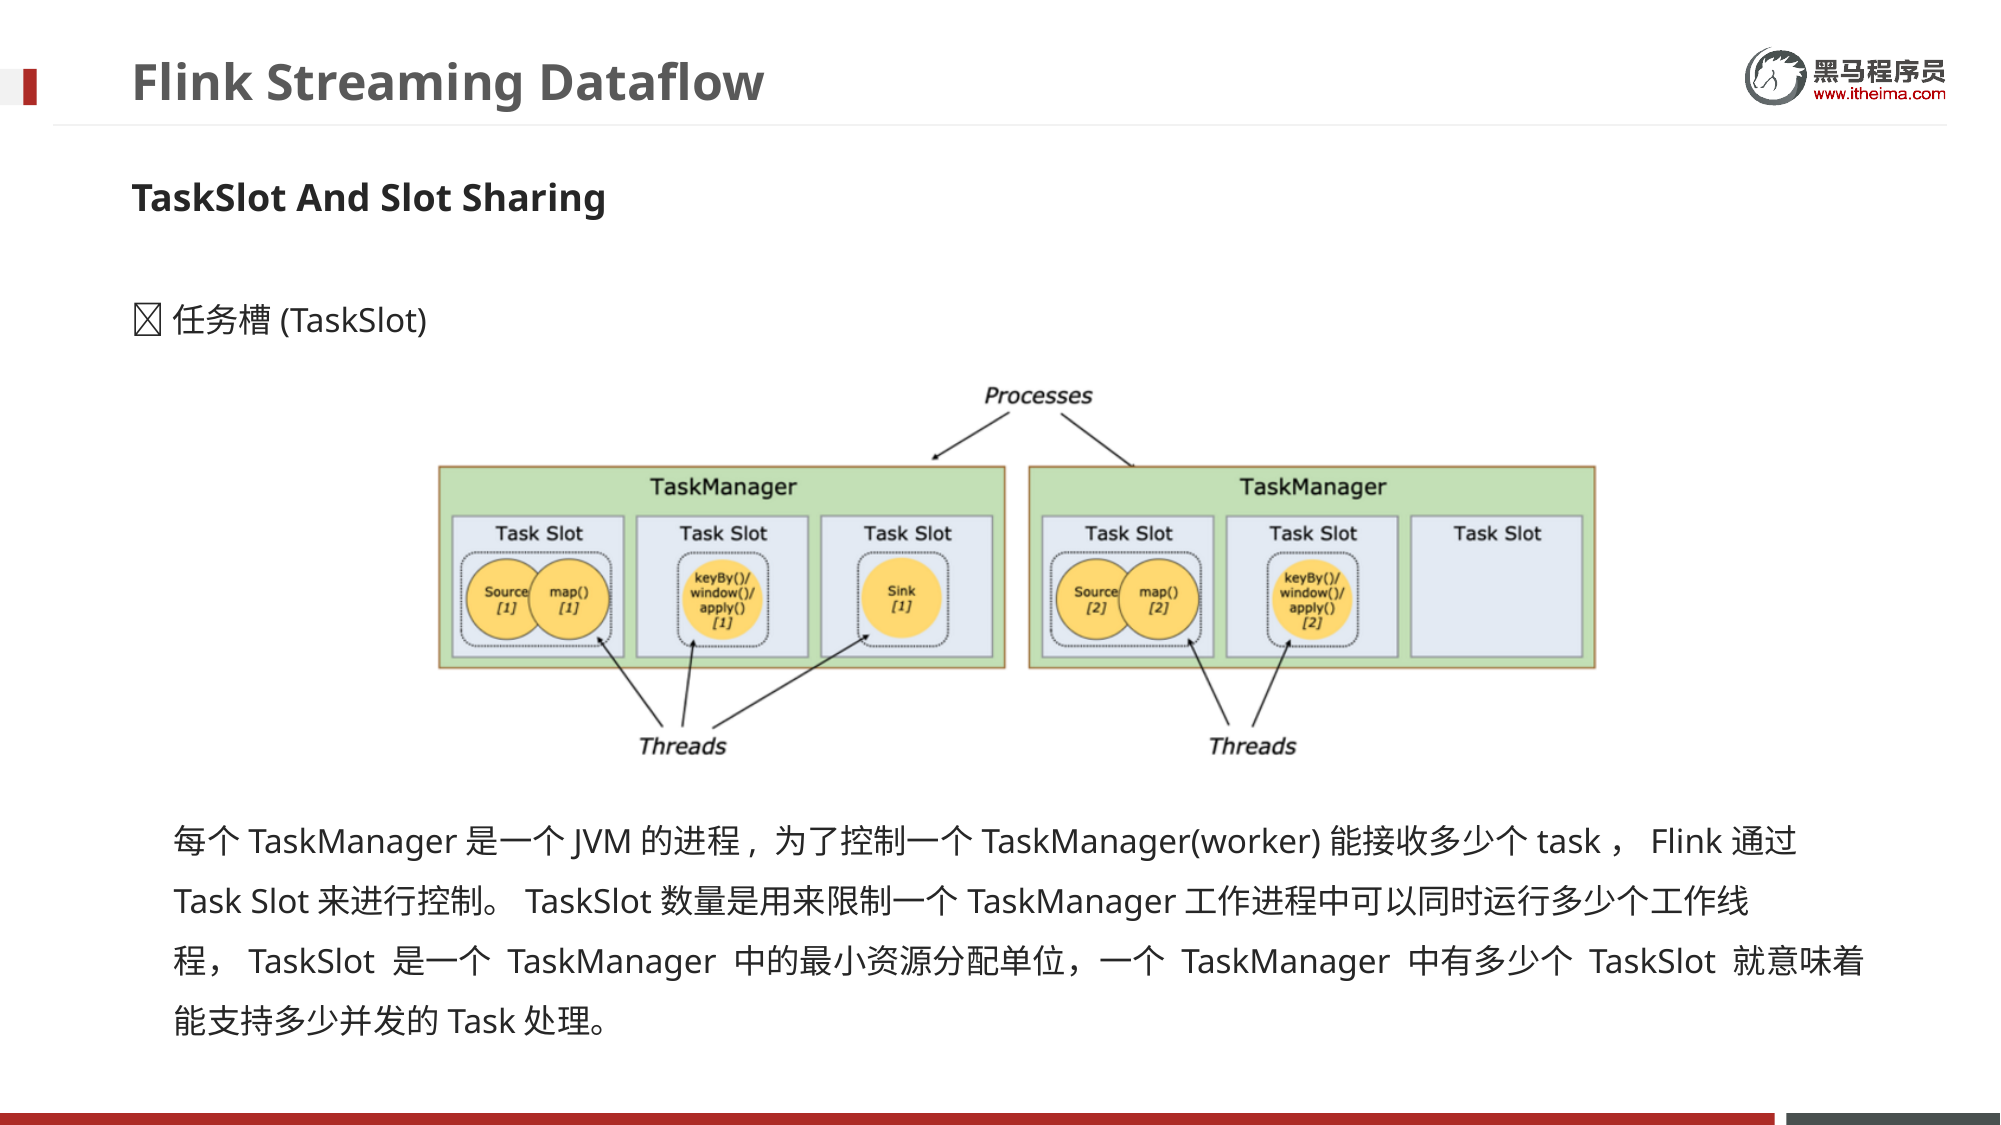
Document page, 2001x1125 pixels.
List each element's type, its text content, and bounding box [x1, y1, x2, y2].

list TaskSlot And Slot Sharing [116, 154, 1872, 239]
list 任务槽(TaskSlot) [116, 271, 1872, 352]
picture [1744, 46, 1946, 106]
title Flink Streaming Dataflow [116, 38, 1556, 124]
text_box 每个TaskManager是一个JVM的进程, 为了控制一个TaskManager(worker)能接收多少个task，Flink通过Task Slot来进行控制。TaskSlot数量是用来限制一个TaskManager工作进程中可以同时运行多少个工作线程，TaskSlot 是一个 TaskManager 中的最小资源分配单位，一个 TaskManager 中有多少个 TaskSlot 就意味着能支持多少并发的Task处理。 [159, 792, 1881, 1047]
picture [423, 371, 1618, 774]
